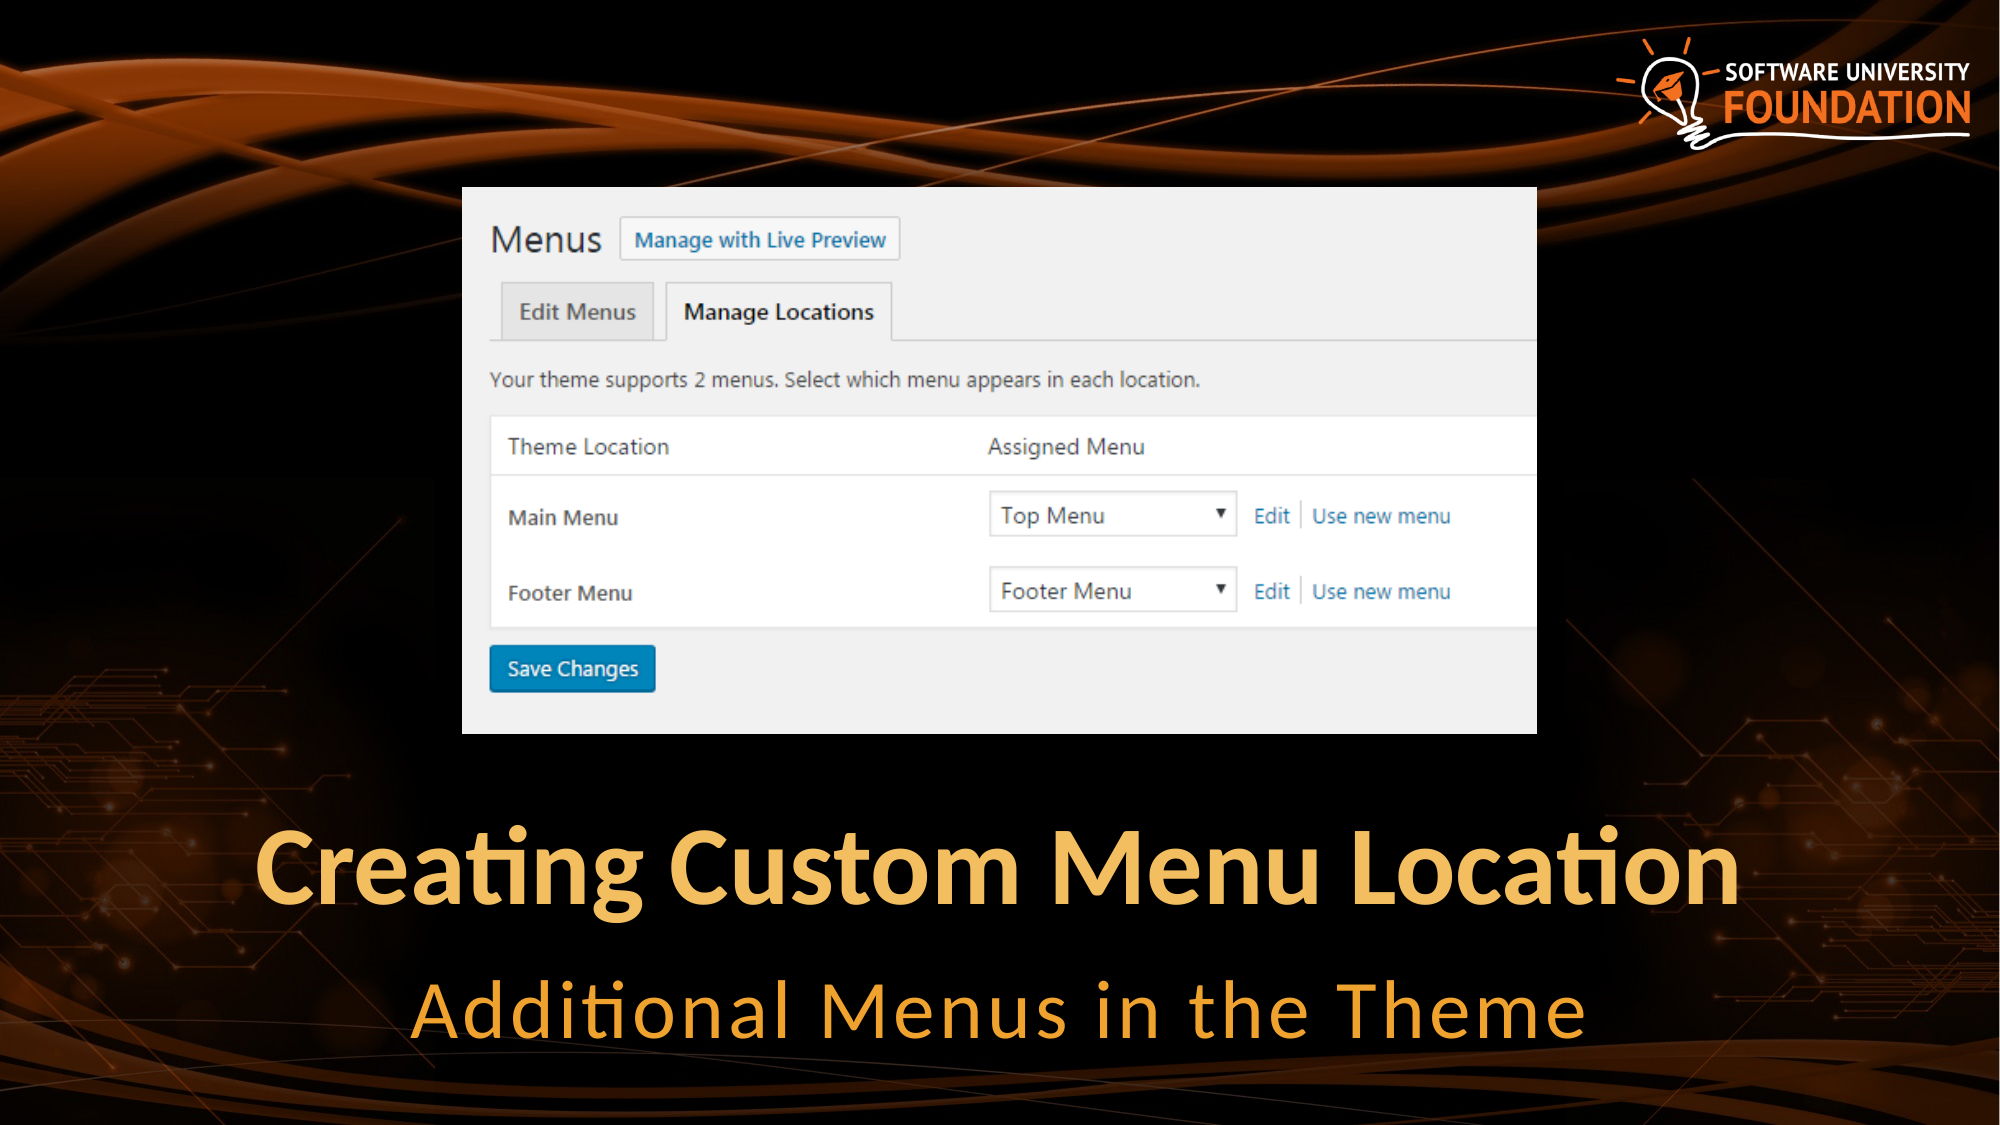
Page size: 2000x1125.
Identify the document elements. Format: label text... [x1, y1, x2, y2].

title Creating Custom Menu Location [99, 800, 1900, 935]
list Additional Menus in the Theme [99, 944, 1900, 1058]
picture [0, 0, 2000, 1125]
